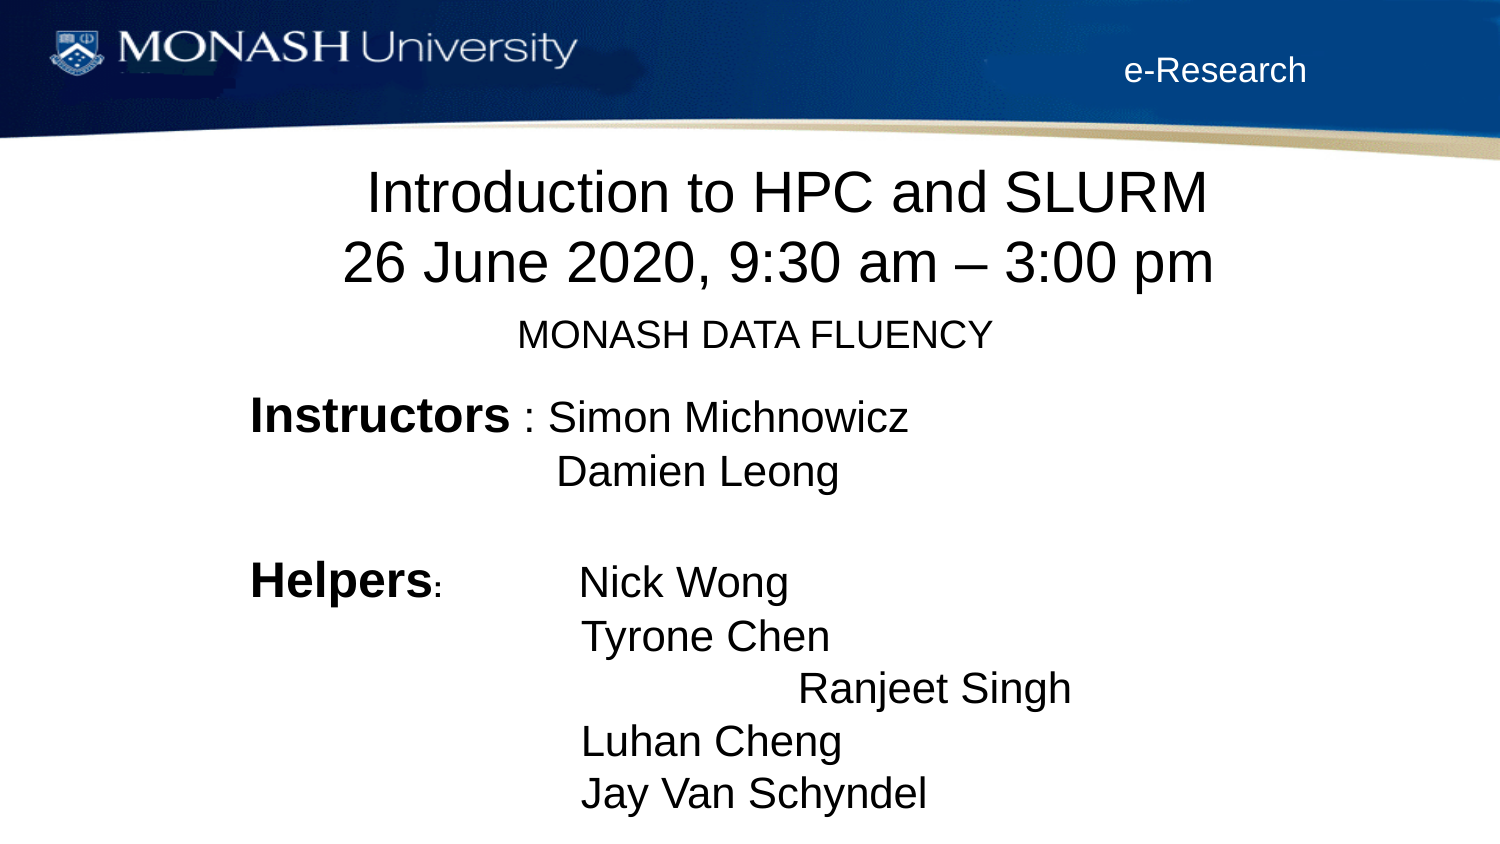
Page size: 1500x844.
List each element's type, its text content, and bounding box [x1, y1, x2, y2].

text_box MONASH DATA FLUENCY [504, 302, 1072, 348]
picture [0, 0, 1500, 163]
text_box Introduction to HPC and SLURM 26 June 2020, 9:30 am – 3:00 pm [234, 147, 1341, 220]
text_box Instructors : Simon Michnowicz Damien Leong Helpers: Nick Wong Tyrone Chen Ranjeet Singh Luhan Cheng Jay Van Schyndel [234, 367, 1213, 820]
